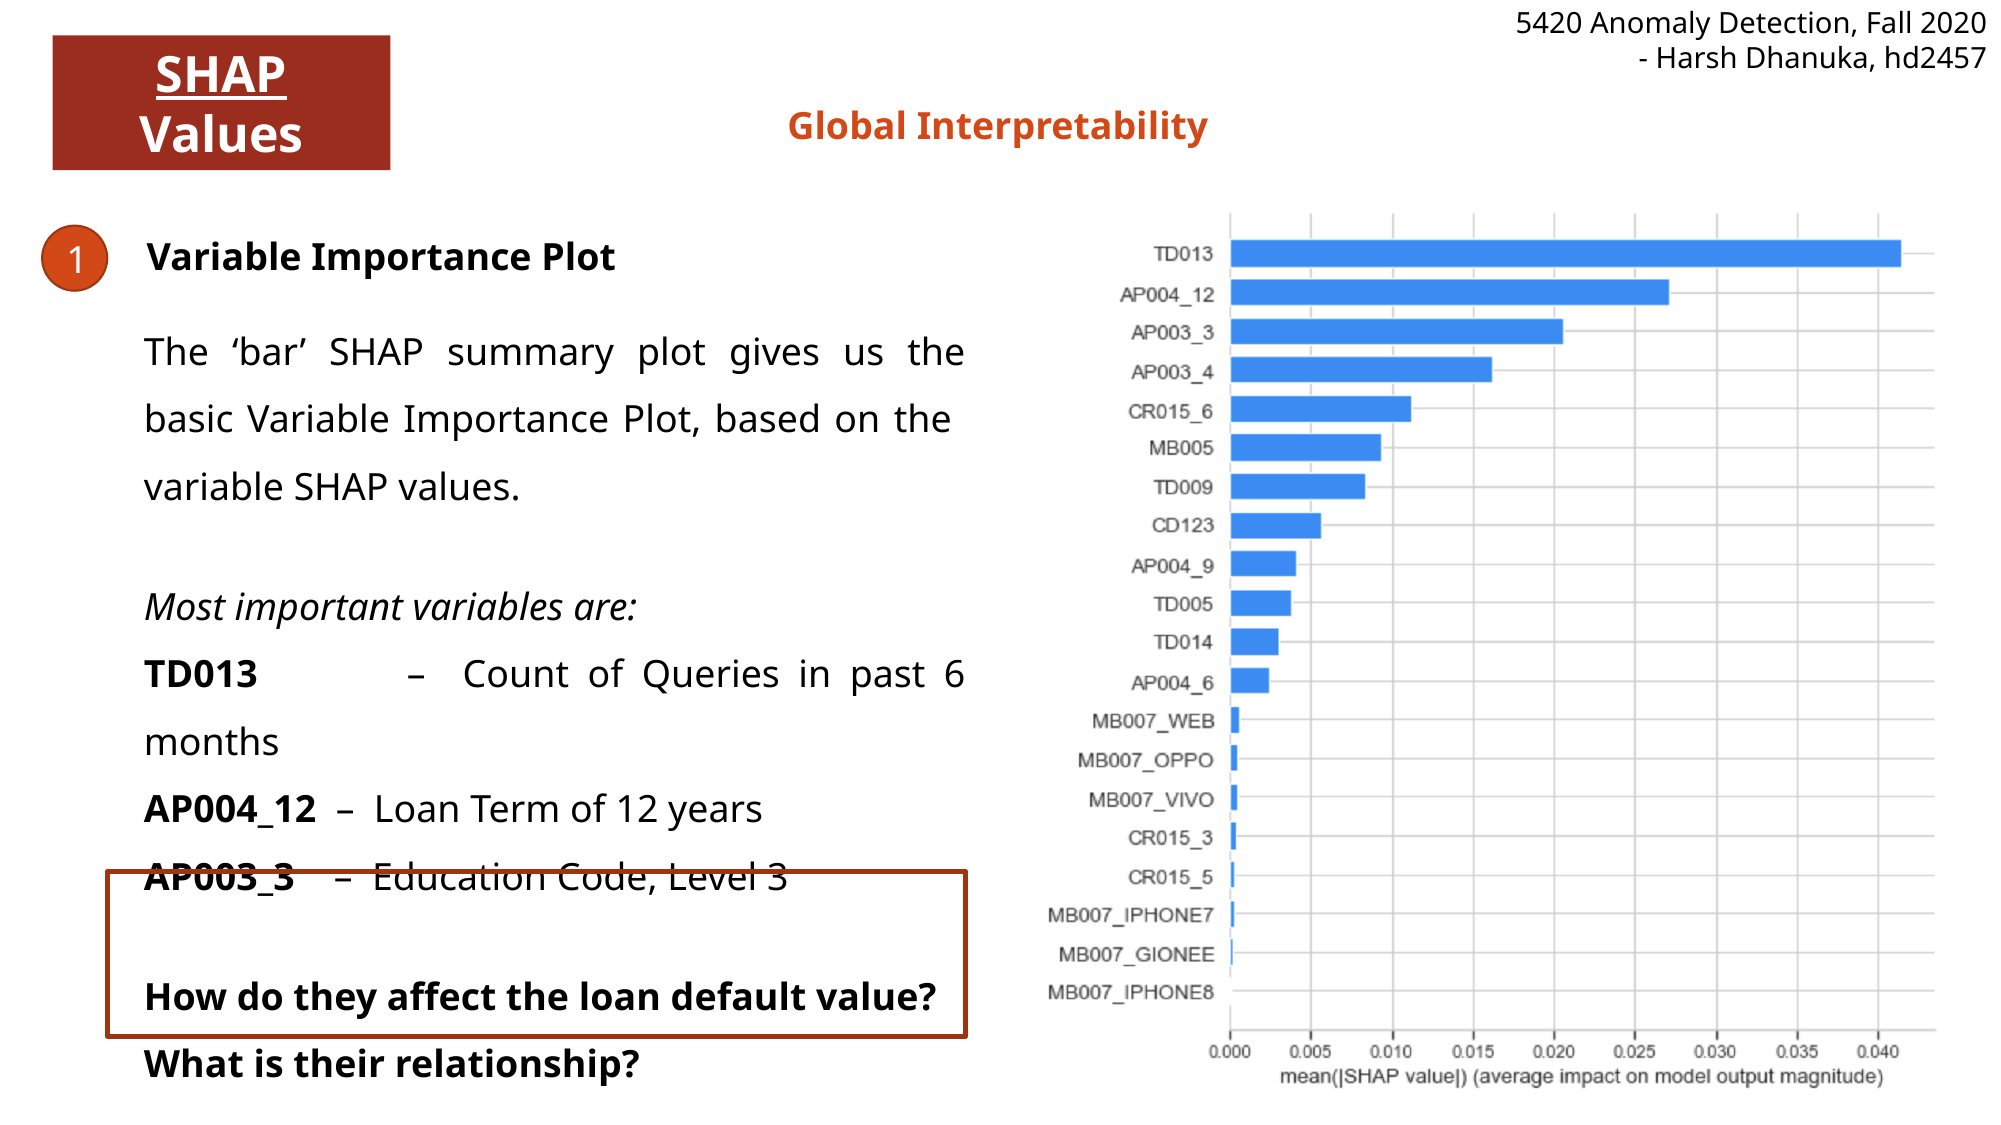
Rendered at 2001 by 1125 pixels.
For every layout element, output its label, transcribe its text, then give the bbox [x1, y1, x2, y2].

text_box Variable Importance Plot [131, 225, 1000, 286]
text_box 1 [41, 224, 109, 292]
picture [1003, 205, 1953, 1100]
text_box SHAP Values [52, 35, 391, 171]
text_box The ‘bar’ SHAP summary plot gives us the basic Variable Importance Plot, based on the variable SHAP values. Most important variables are: TD013 – Count of Queries in past 6 months AP004_12 – Loan Term of 12 years AP003_3 – Education Code, Level 3 How do they affect the loan default value? What is their relationship? [129, 297, 981, 1093]
text_box Global Interpretability [772, 94, 1641, 155]
text_box 5420 Anomaly Detection, Fall 2020 - Harsh Dhanuka, hd2457 [1357, 0, 2000, 83]
text_box [106, 870, 967, 1037]
